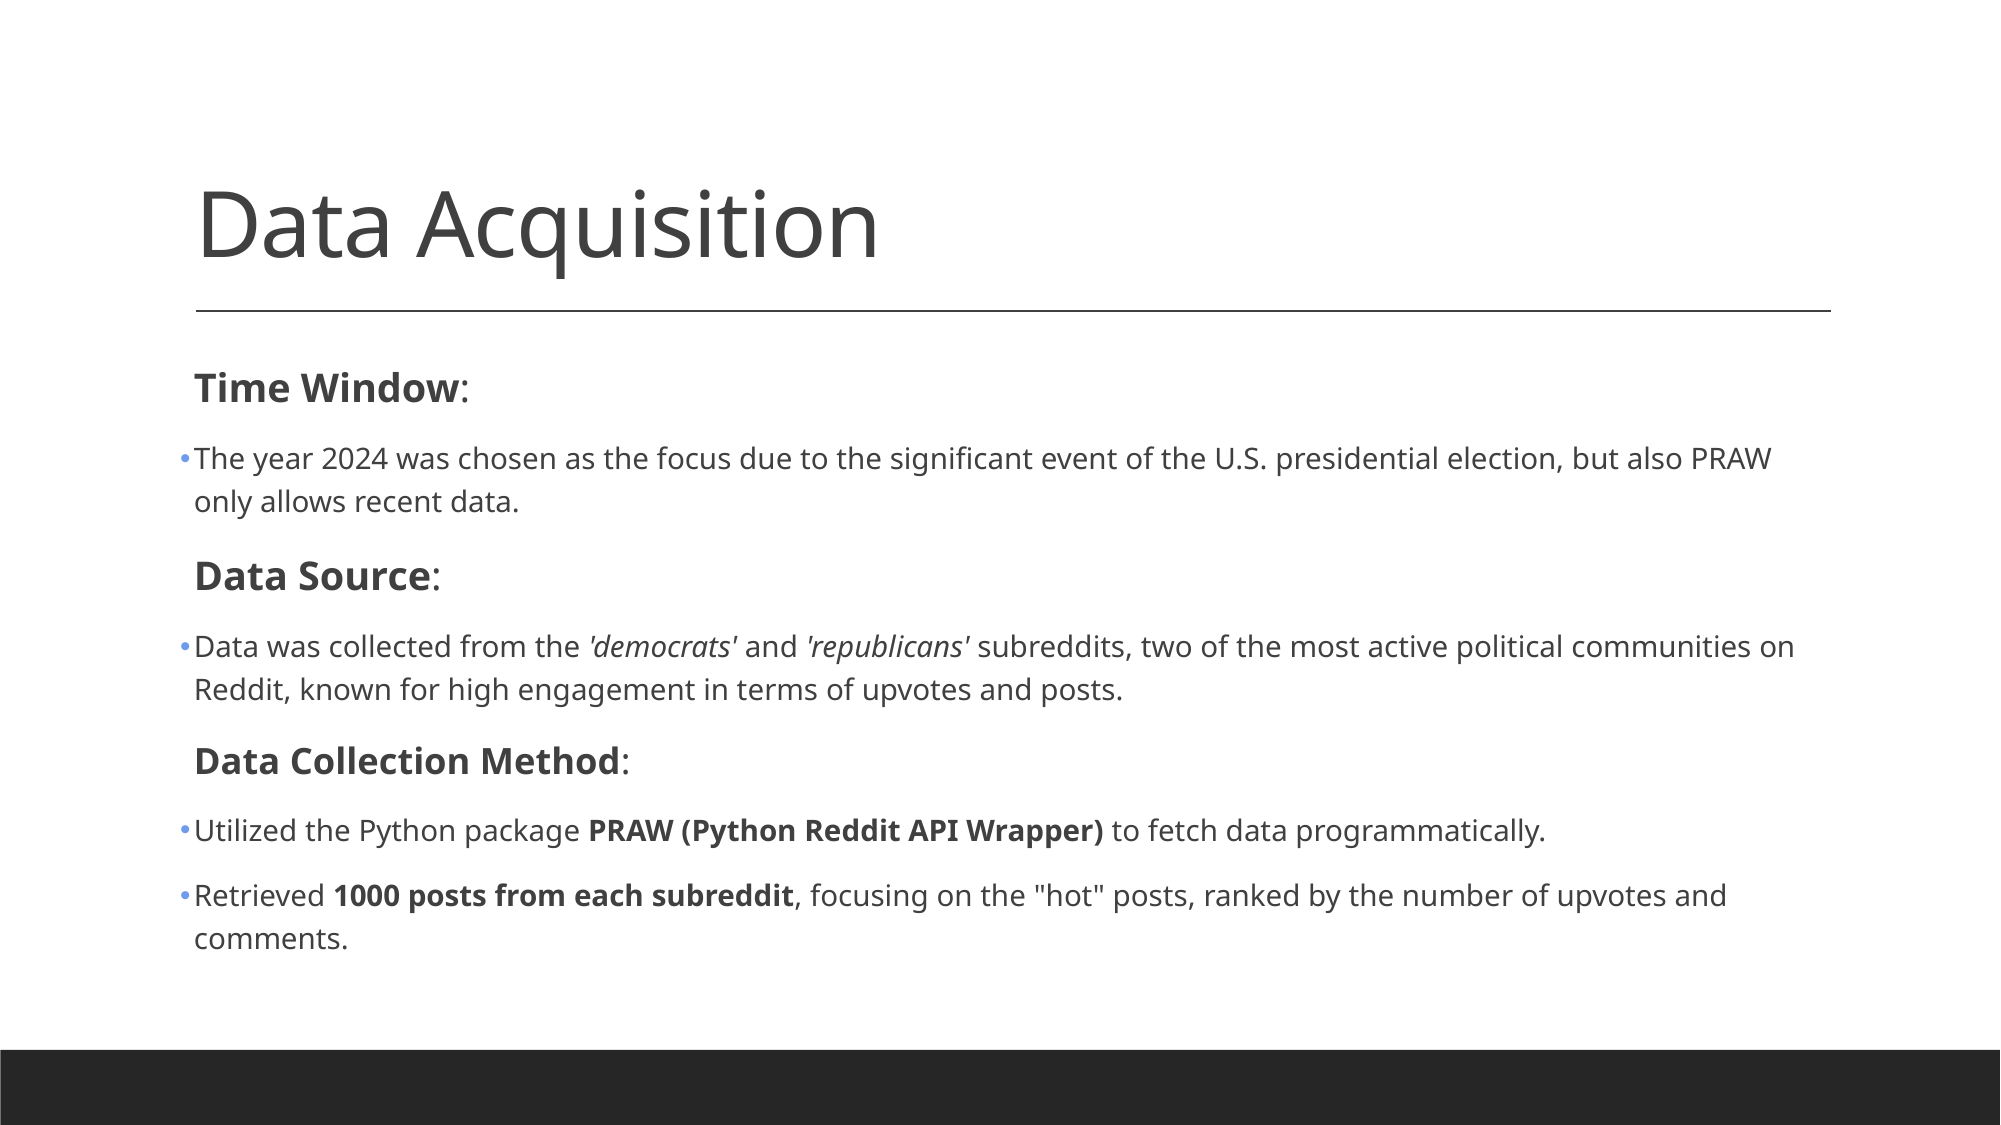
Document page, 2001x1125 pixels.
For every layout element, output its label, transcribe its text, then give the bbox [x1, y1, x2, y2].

list Time Window: The year 2024 was chosen as the focus due to the significant event of the U.S. presidential election, but also PRAW only allows recent data. Data Source: Data was collected from the 'democrats' and 'republicans' subreddits, two of the most active political communities on Reddit, known for high engagement in terms of upvotes and posts. Data Collection Method: Utilized the Python package PRAW (Python Reddit API Wrapper) to fetch data programmatically. Retrieved 1000 posts from each subreddit, focusing on the "hot" posts, ranked by the number of upvotes and comments. [180, 345, 1830, 963]
title Data Acquisition [180, 47, 1830, 285]
